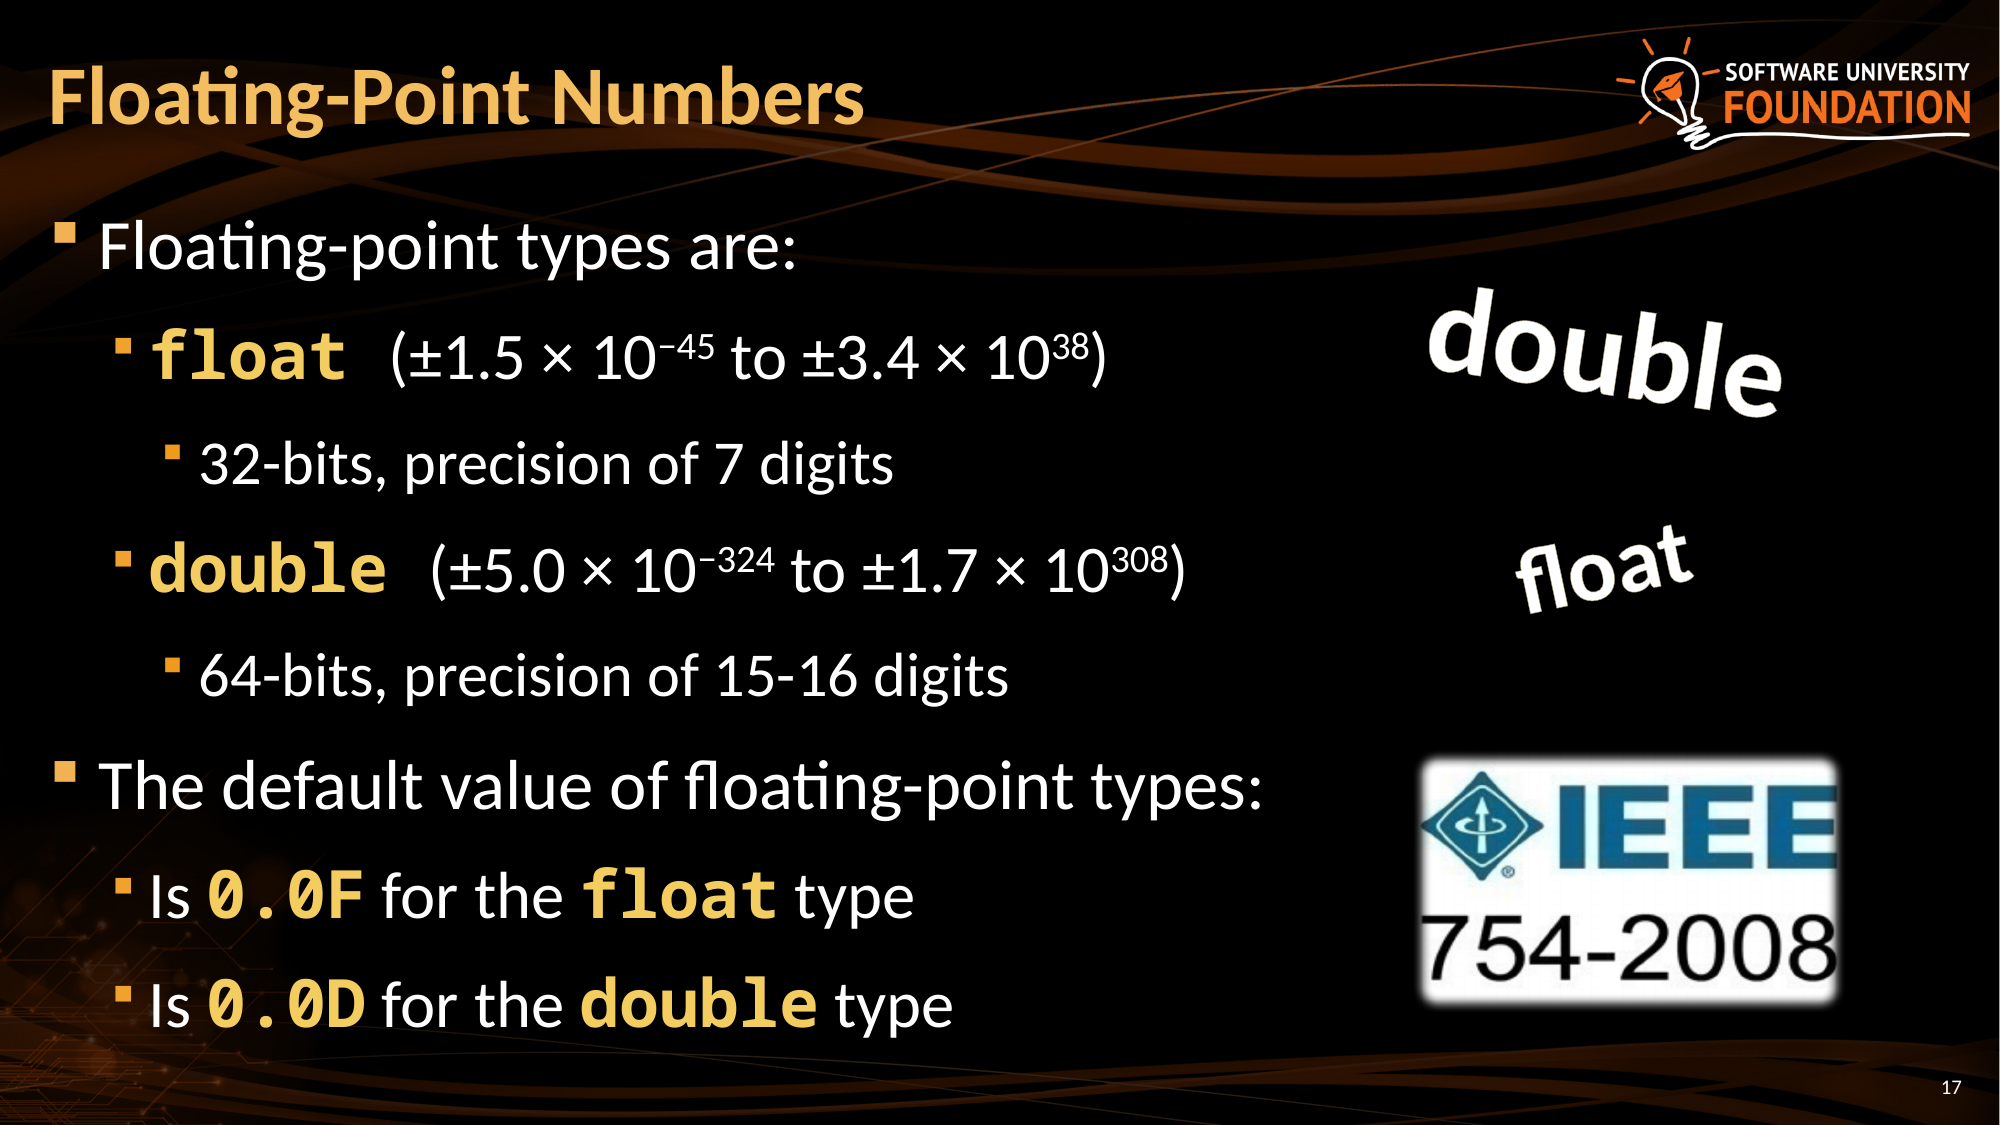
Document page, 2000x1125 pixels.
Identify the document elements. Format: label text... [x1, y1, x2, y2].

picture [0, 0, 2000, 1125]
text_box float [1488, 478, 1717, 644]
text_box double [1402, 234, 1814, 456]
title Floating-Point Numbers [30, 6, 1602, 189]
list Floating-point types are: float (±1.5 × 10−45 to ±3.4 × 1038) 32-bits, precision of 7 digits double (±5.0 × 10−324 to ±1.7 × 10308) 64-bits, precision of 15-16 digits The default value of floating-point types: Is 0.0F for the float type Is 0.0D for the double type [31, 188, 1968, 1103]
